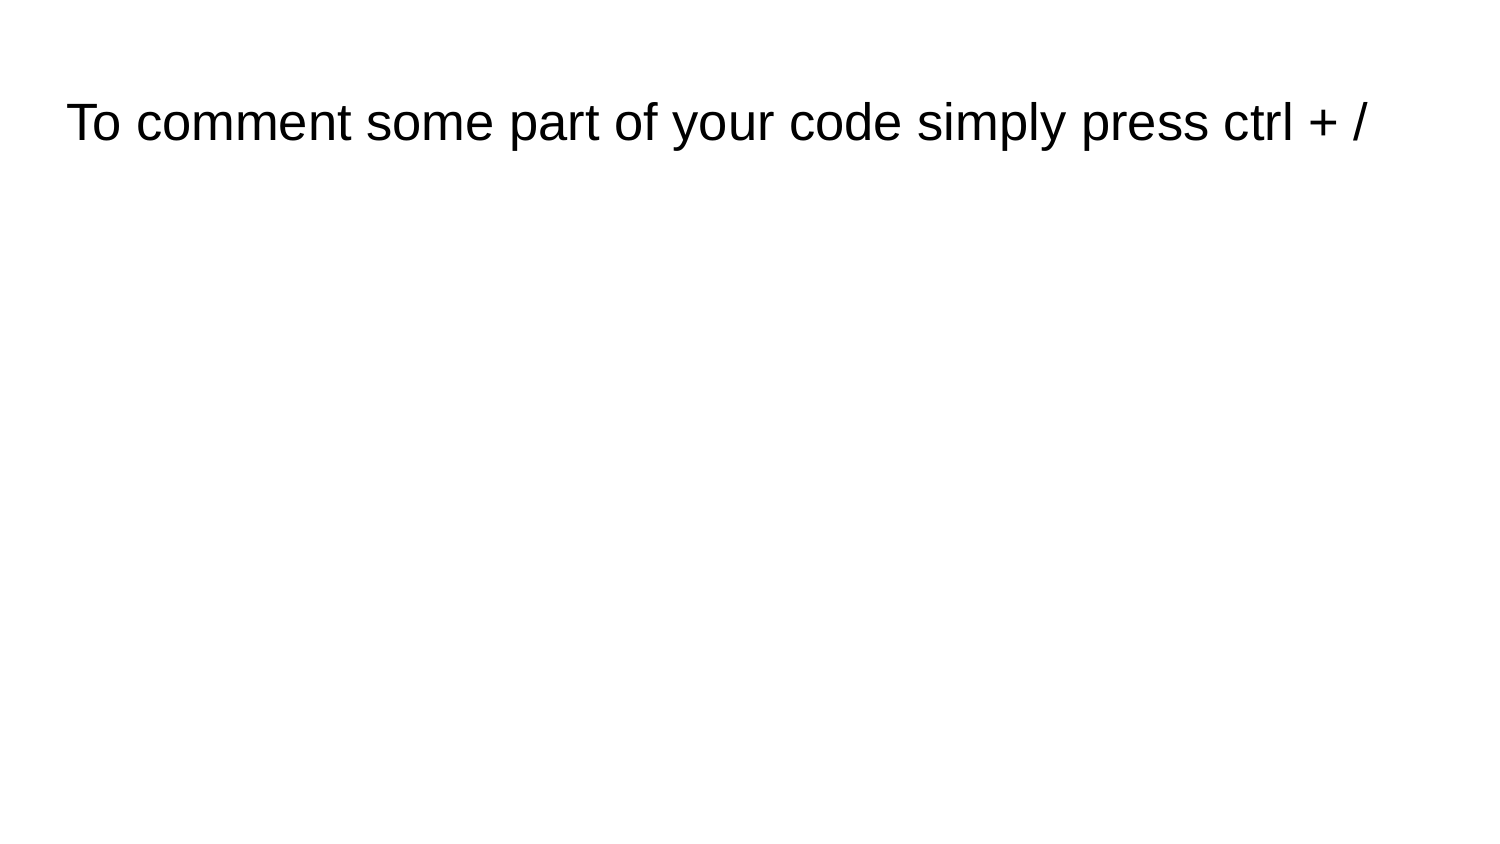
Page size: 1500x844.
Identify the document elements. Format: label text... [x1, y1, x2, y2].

title To comment some part of your code simply press ctrl + / [51, 72, 1449, 167]
